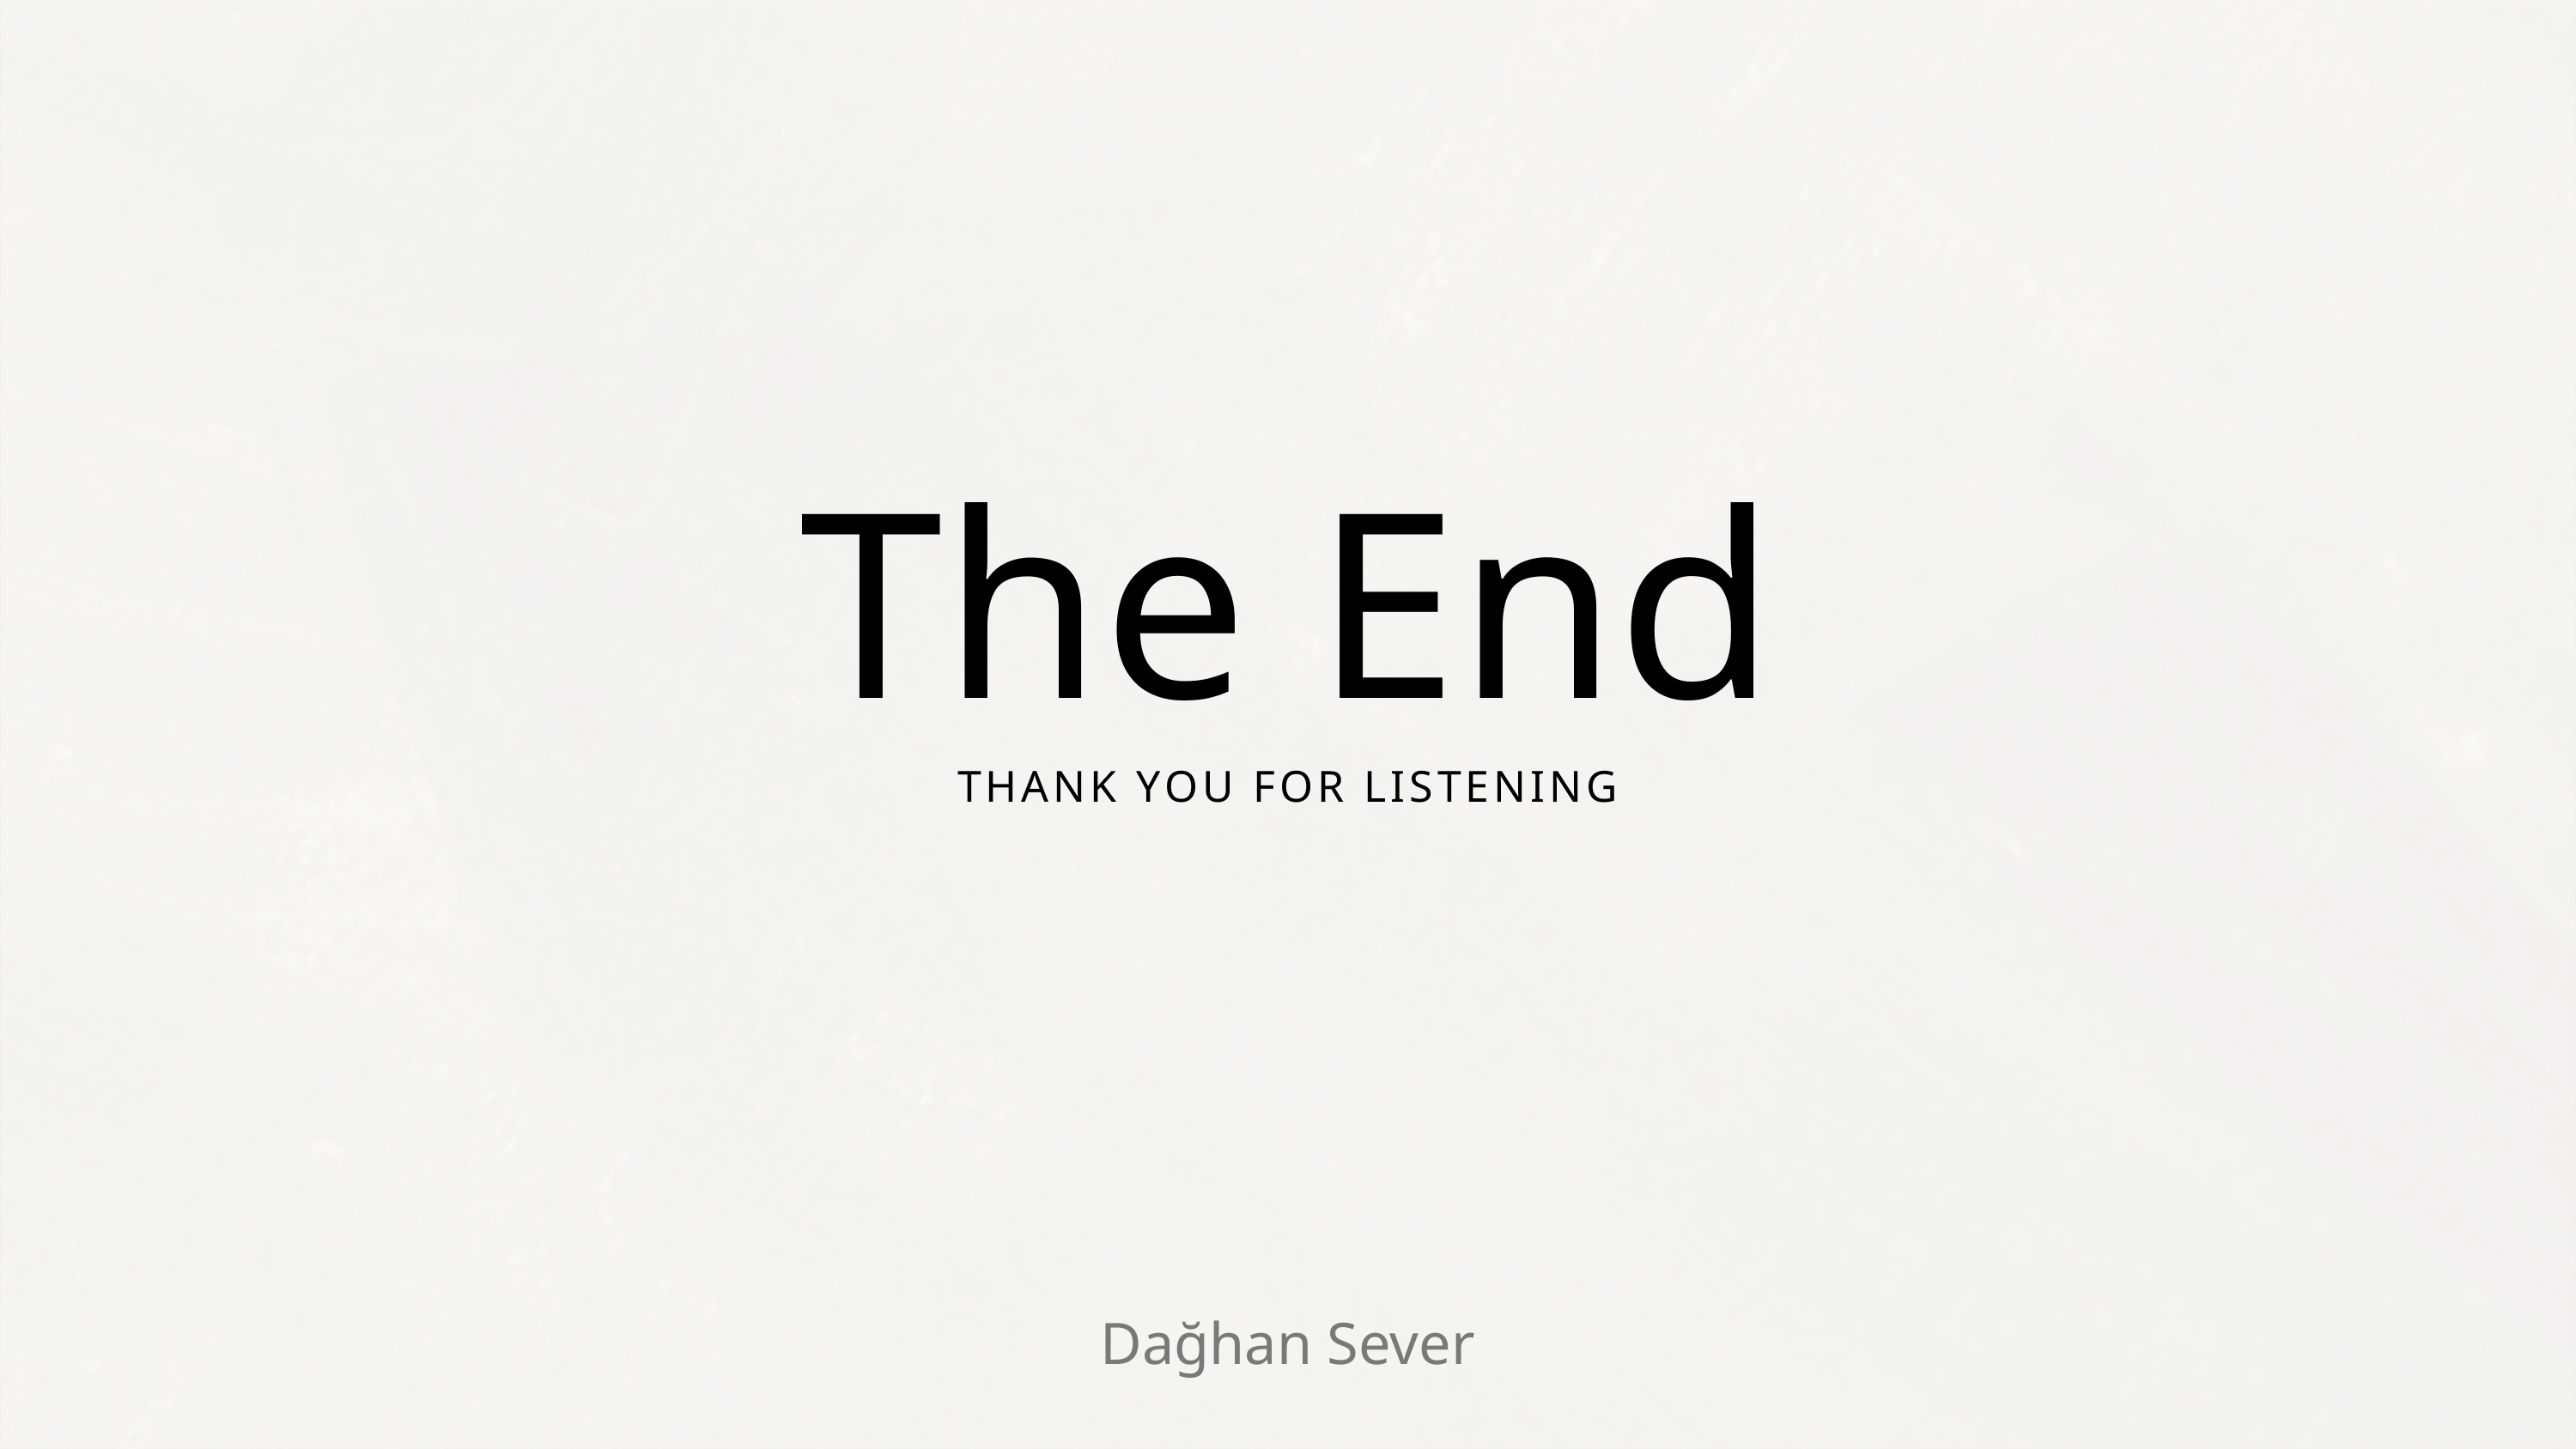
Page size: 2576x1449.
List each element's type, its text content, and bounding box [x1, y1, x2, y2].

text_box [0, 0, 2576, 1449]
text_box Dağhan Sever [1080, 1295, 1496, 1376]
text_box The End [631, 389, 1945, 750]
text_box THANK YOU FOR LISTENING [588, 750, 1988, 810]
